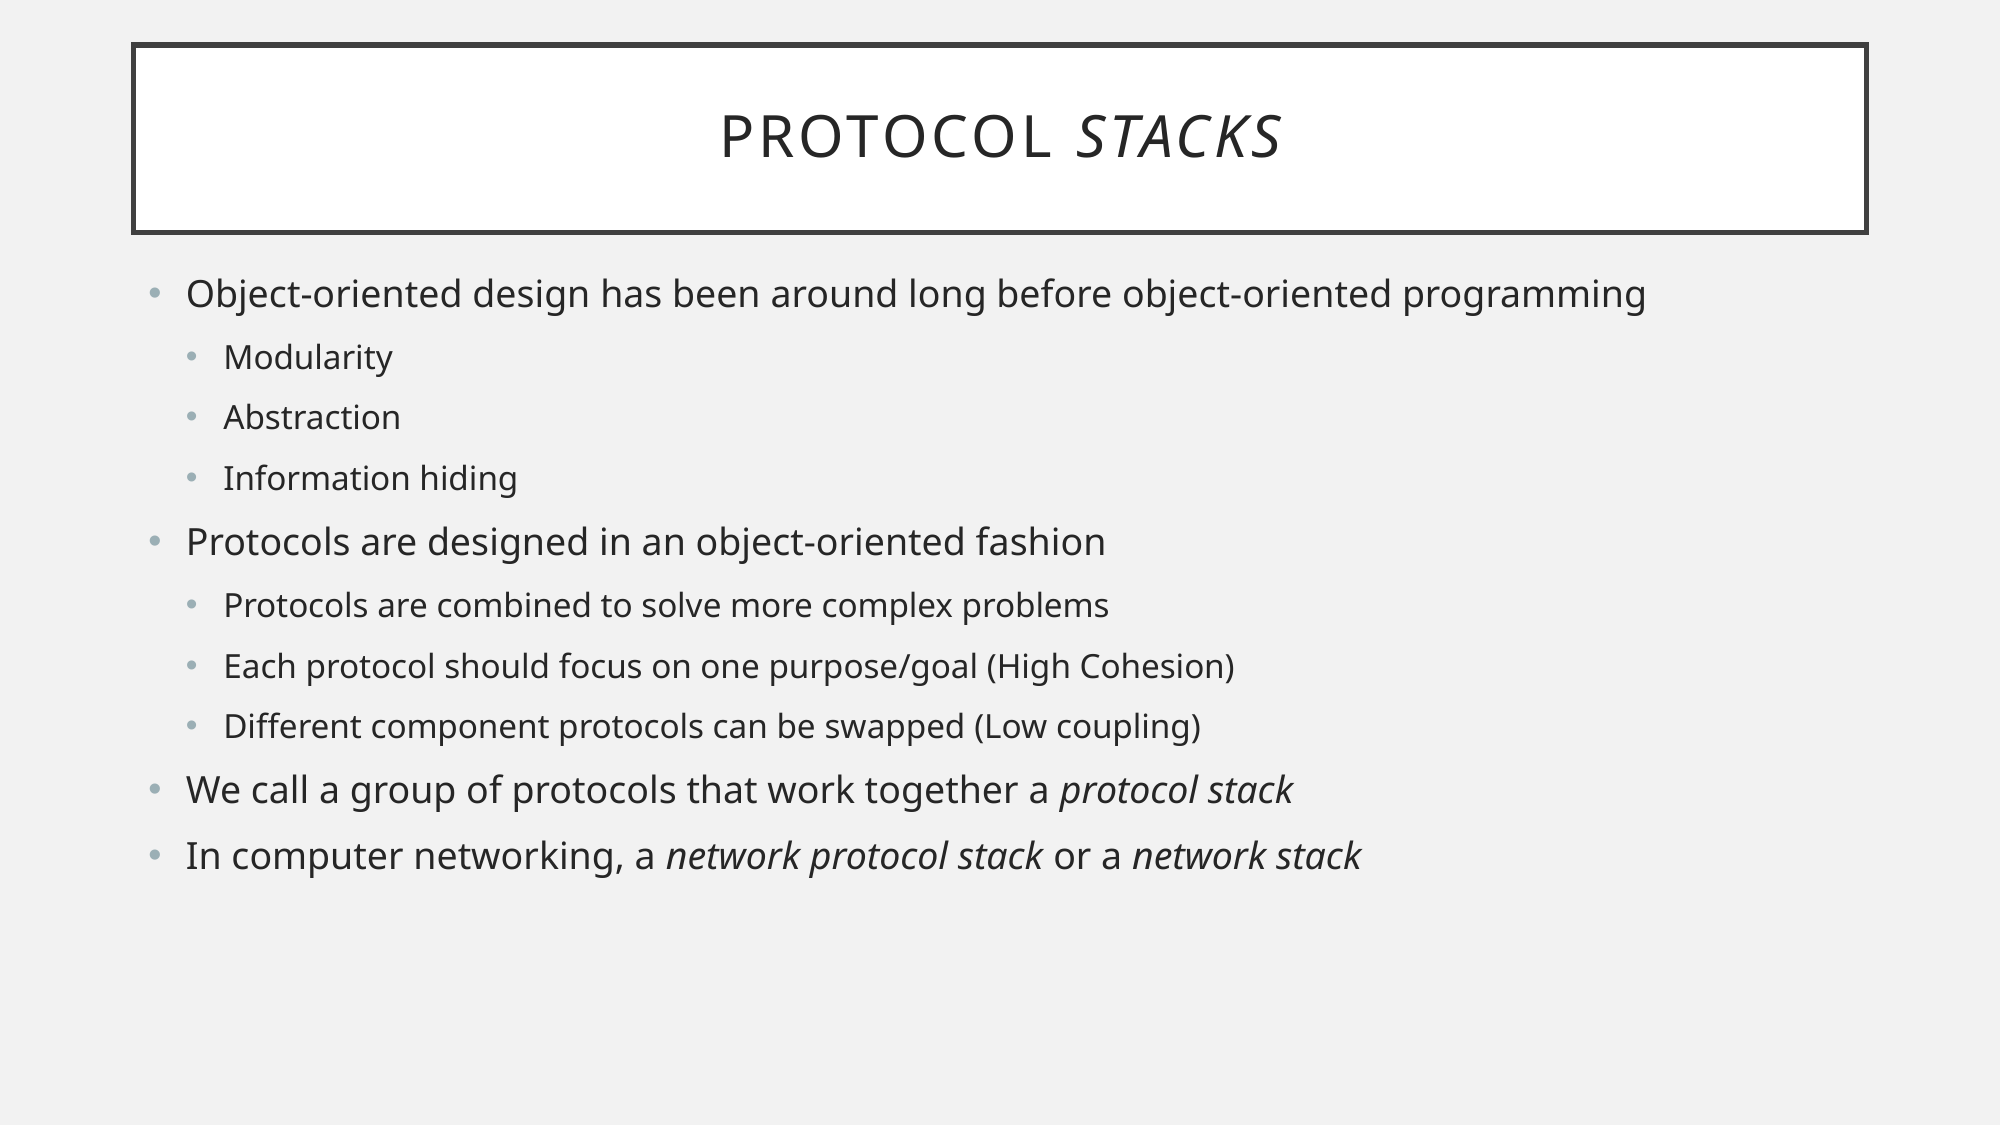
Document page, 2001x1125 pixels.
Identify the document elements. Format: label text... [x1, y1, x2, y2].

title Protocol Stacks [131, 42, 1869, 235]
list Object-oriented design has been around long before object-oriented programming Modularity Abstraction Information hiding Protocols are designed in an object-oriented fashion Protocols are combined to solve more complex problems Each protocol should focus on one purpose/goal (High Cohesion) Different component protocols can be swapped (Low coupling) We call a group of protocols that work together a protocol stack In computer networking, a network protocol stack or a network stack [133, 262, 1867, 938]
